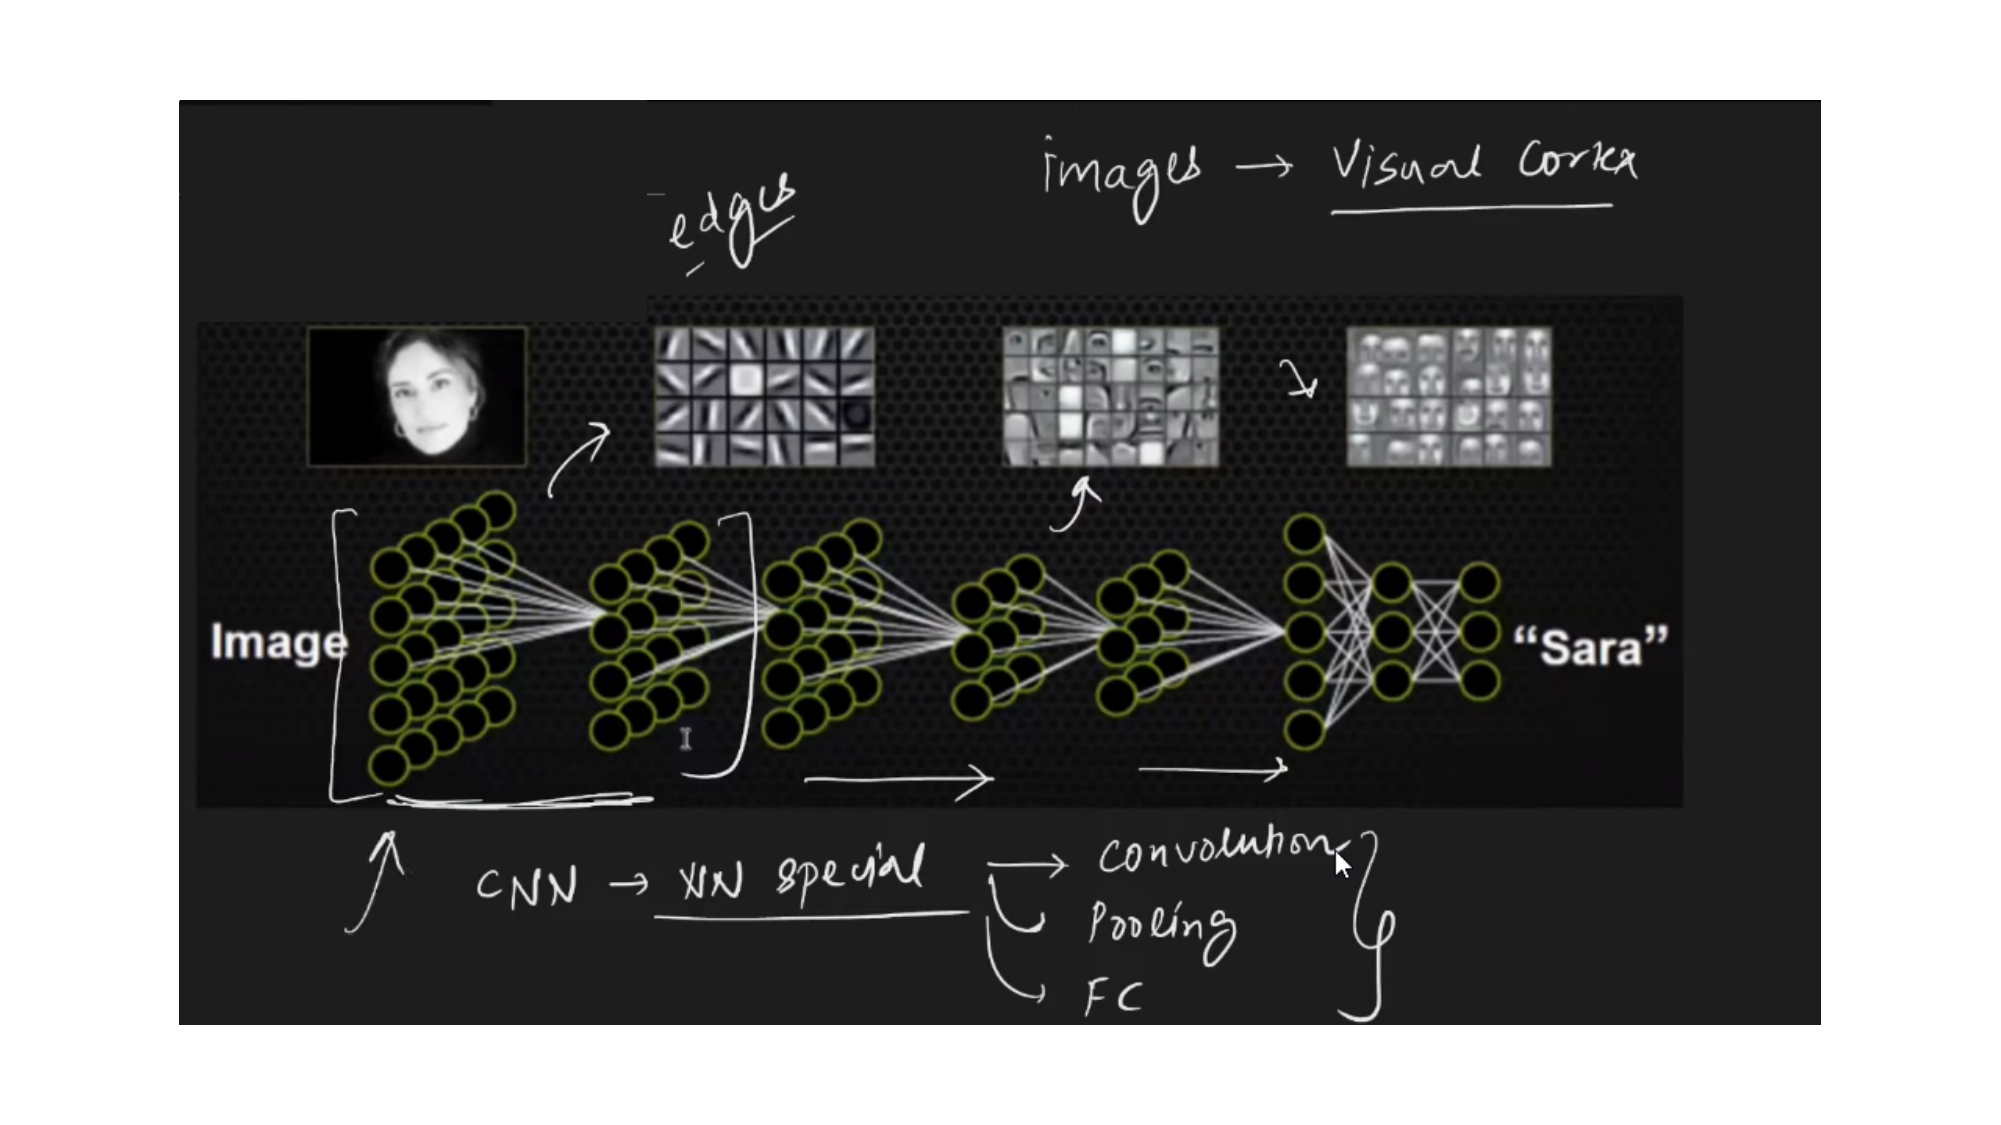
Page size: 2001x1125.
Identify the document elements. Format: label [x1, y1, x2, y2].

picture [179, 100, 1821, 1025]
